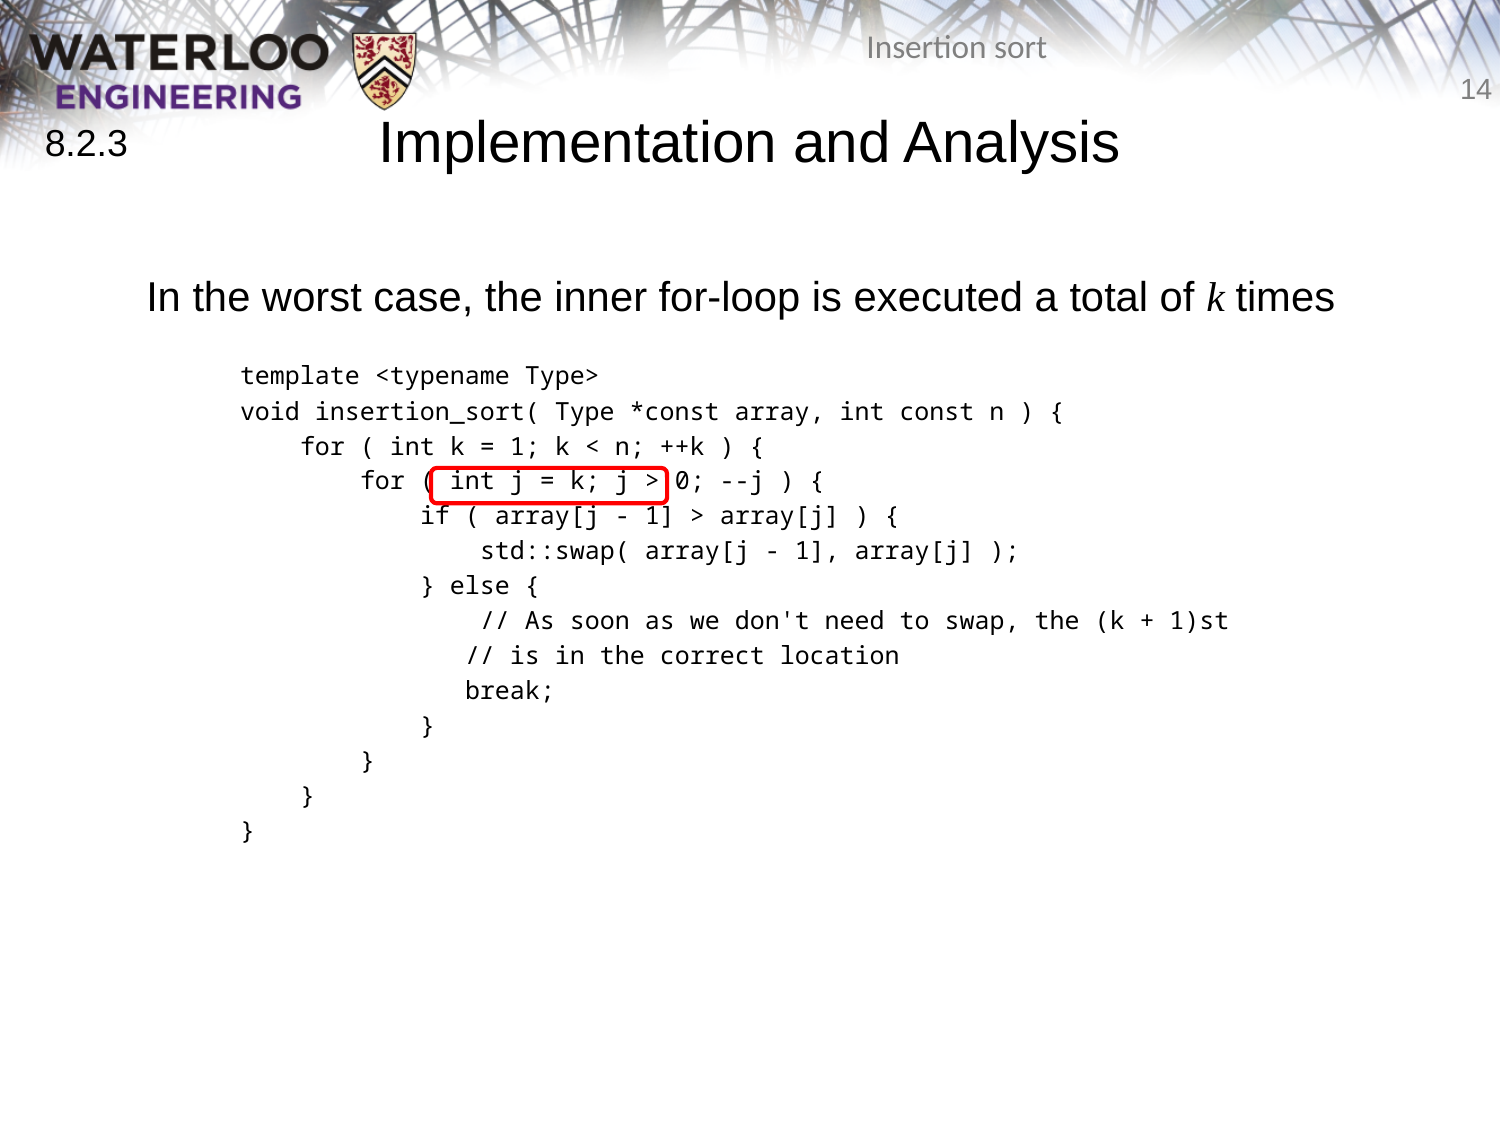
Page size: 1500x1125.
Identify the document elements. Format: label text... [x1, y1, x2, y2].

text_box [428, 465, 670, 506]
list In the worst case, the inner for-loop is executed a total of k times template <typename Type> void insertion_sort( Type *const array, int const n ) { for ( int k = 1; k < n; ++k ) { for ( int j = k; j > 0; --j ) { if ( array[j - 1] > array[j] ) { std::swap( array[j - 1], array[j] ); } else { // As soon as we don't need to swap, the (k + 1)st // is in the correct location break; } } } } [74, 262, 1426, 1006]
picture [0, 0, 1500, 1125]
text_box 8.2.3 [30, 111, 143, 172]
title Implementation and Analysis [74, 44, 1426, 233]
